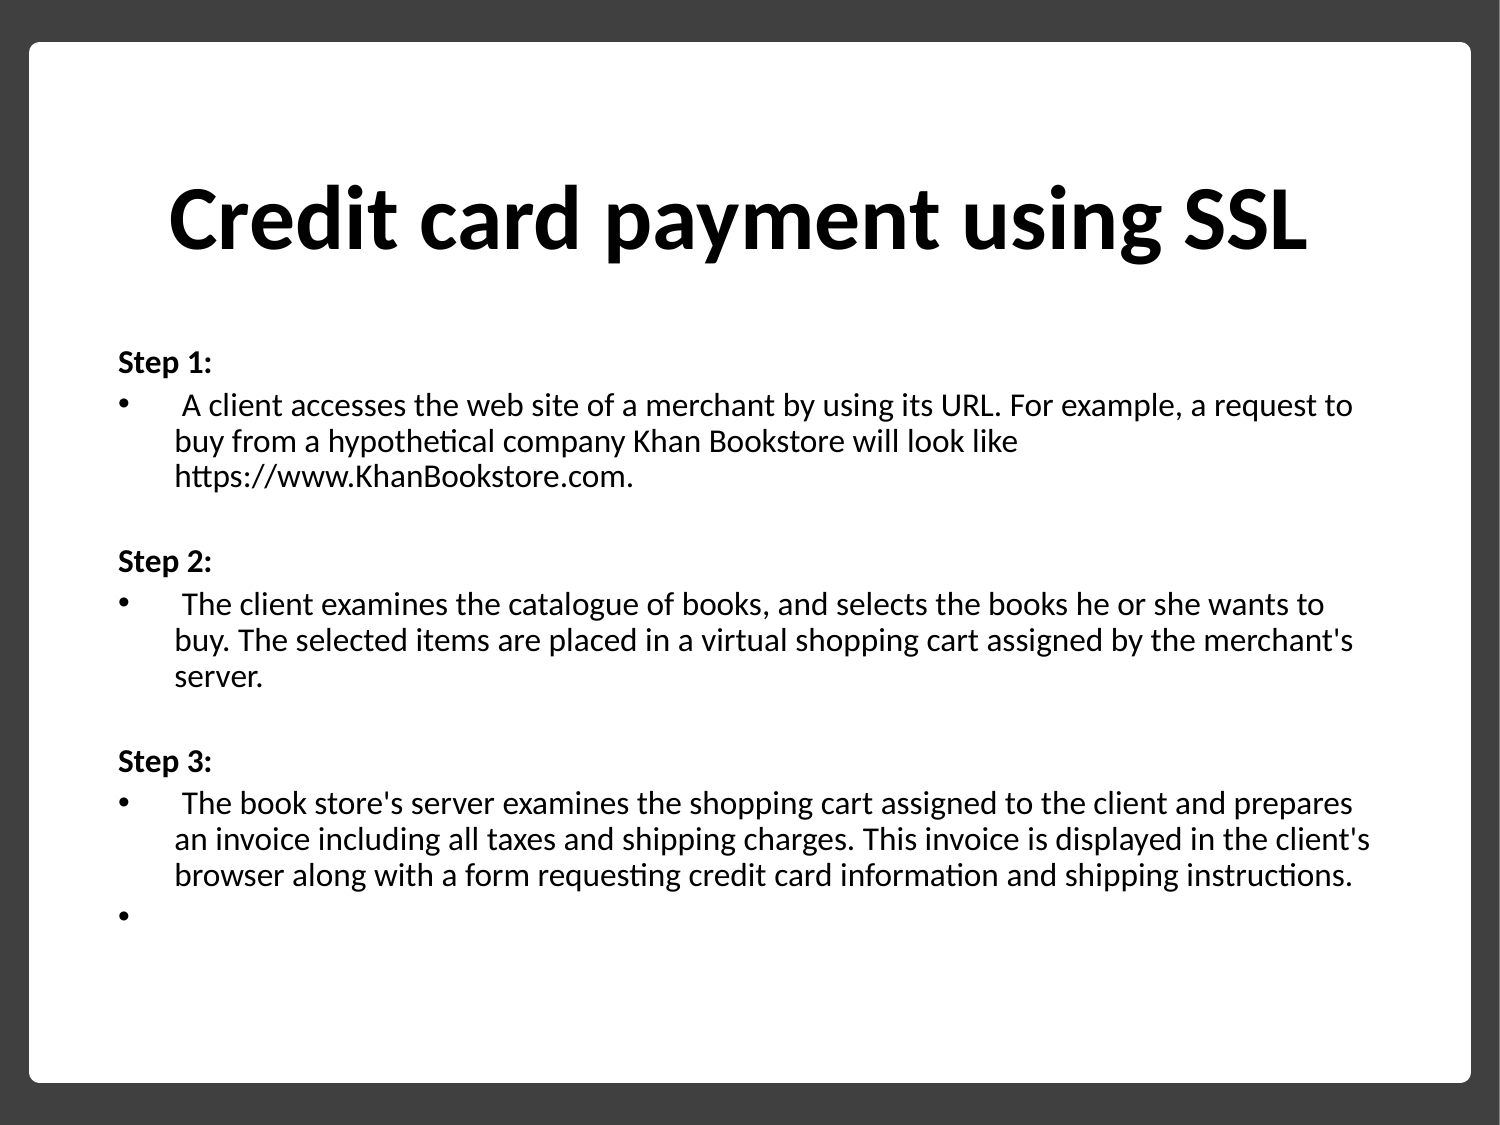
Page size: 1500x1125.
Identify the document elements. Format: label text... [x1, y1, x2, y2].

text_box [37, 50, 1462, 1074]
slide_number 36 [1074, 1042, 1425, 1103]
text_box [0, 0, 1500, 1125]
list Step 1: A client accesses the web site of a merchant by using its URL. For example, a request to buy from a hypothetical company Khan Bookstore will look like https://www.KhanBookstore.com. Step 2: The client examines the catalogue of books, and selects the books he or she wants to buy. The selected items are placed in a virtual shopping cart assigned by the merchant's server. Step 3: The book store's server examines the shopping cart assigned to the client and prepares an invoice including all taxes and shipping charges. This invoice is displayed in the client's browser along with a form requesting credit card information and shipping instructions. [103, 337, 1397, 973]
title Credit card payment using SSL [103, 103, 1397, 322]
